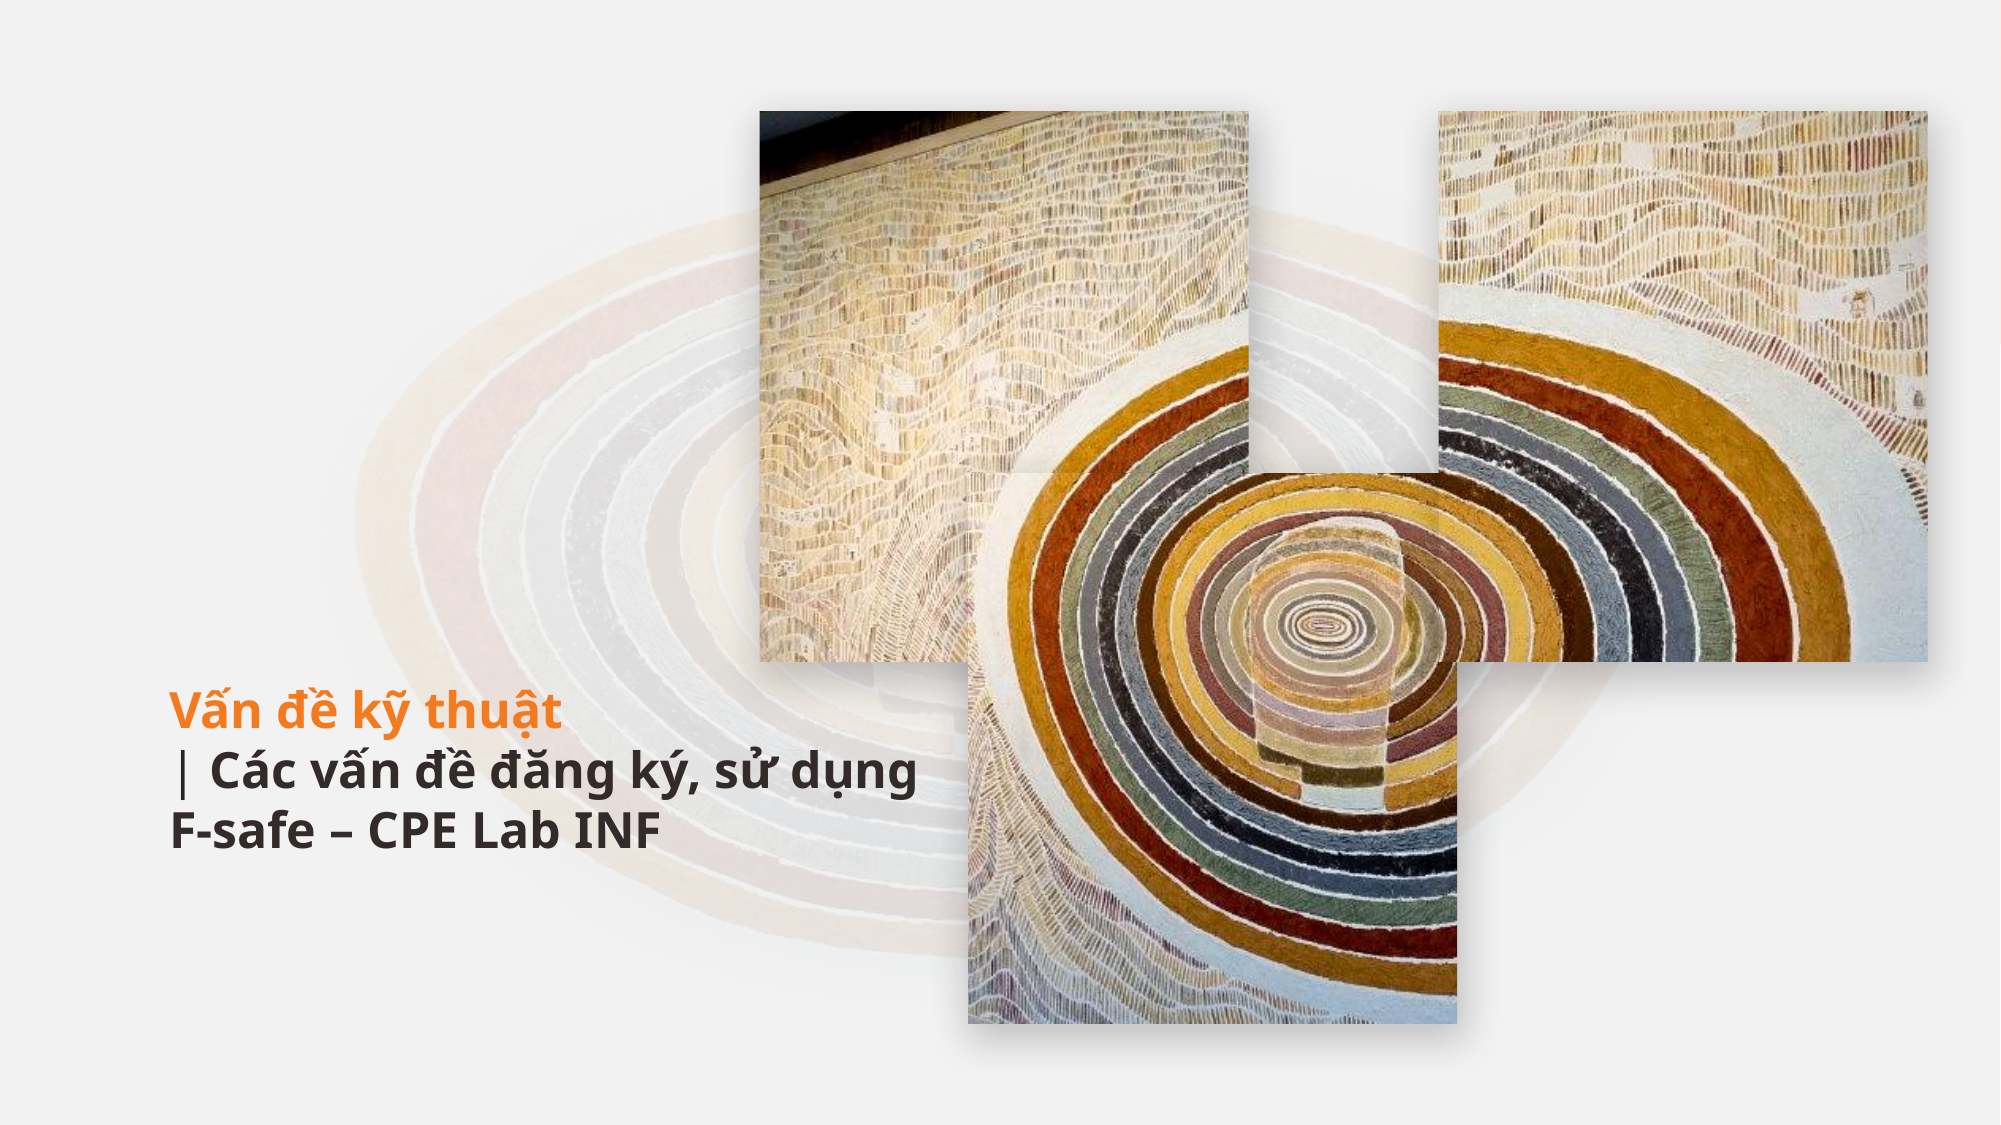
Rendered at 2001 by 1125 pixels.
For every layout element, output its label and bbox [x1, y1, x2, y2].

picture [759, 111, 1928, 1024]
text_box [0, 0, 2000, 1125]
